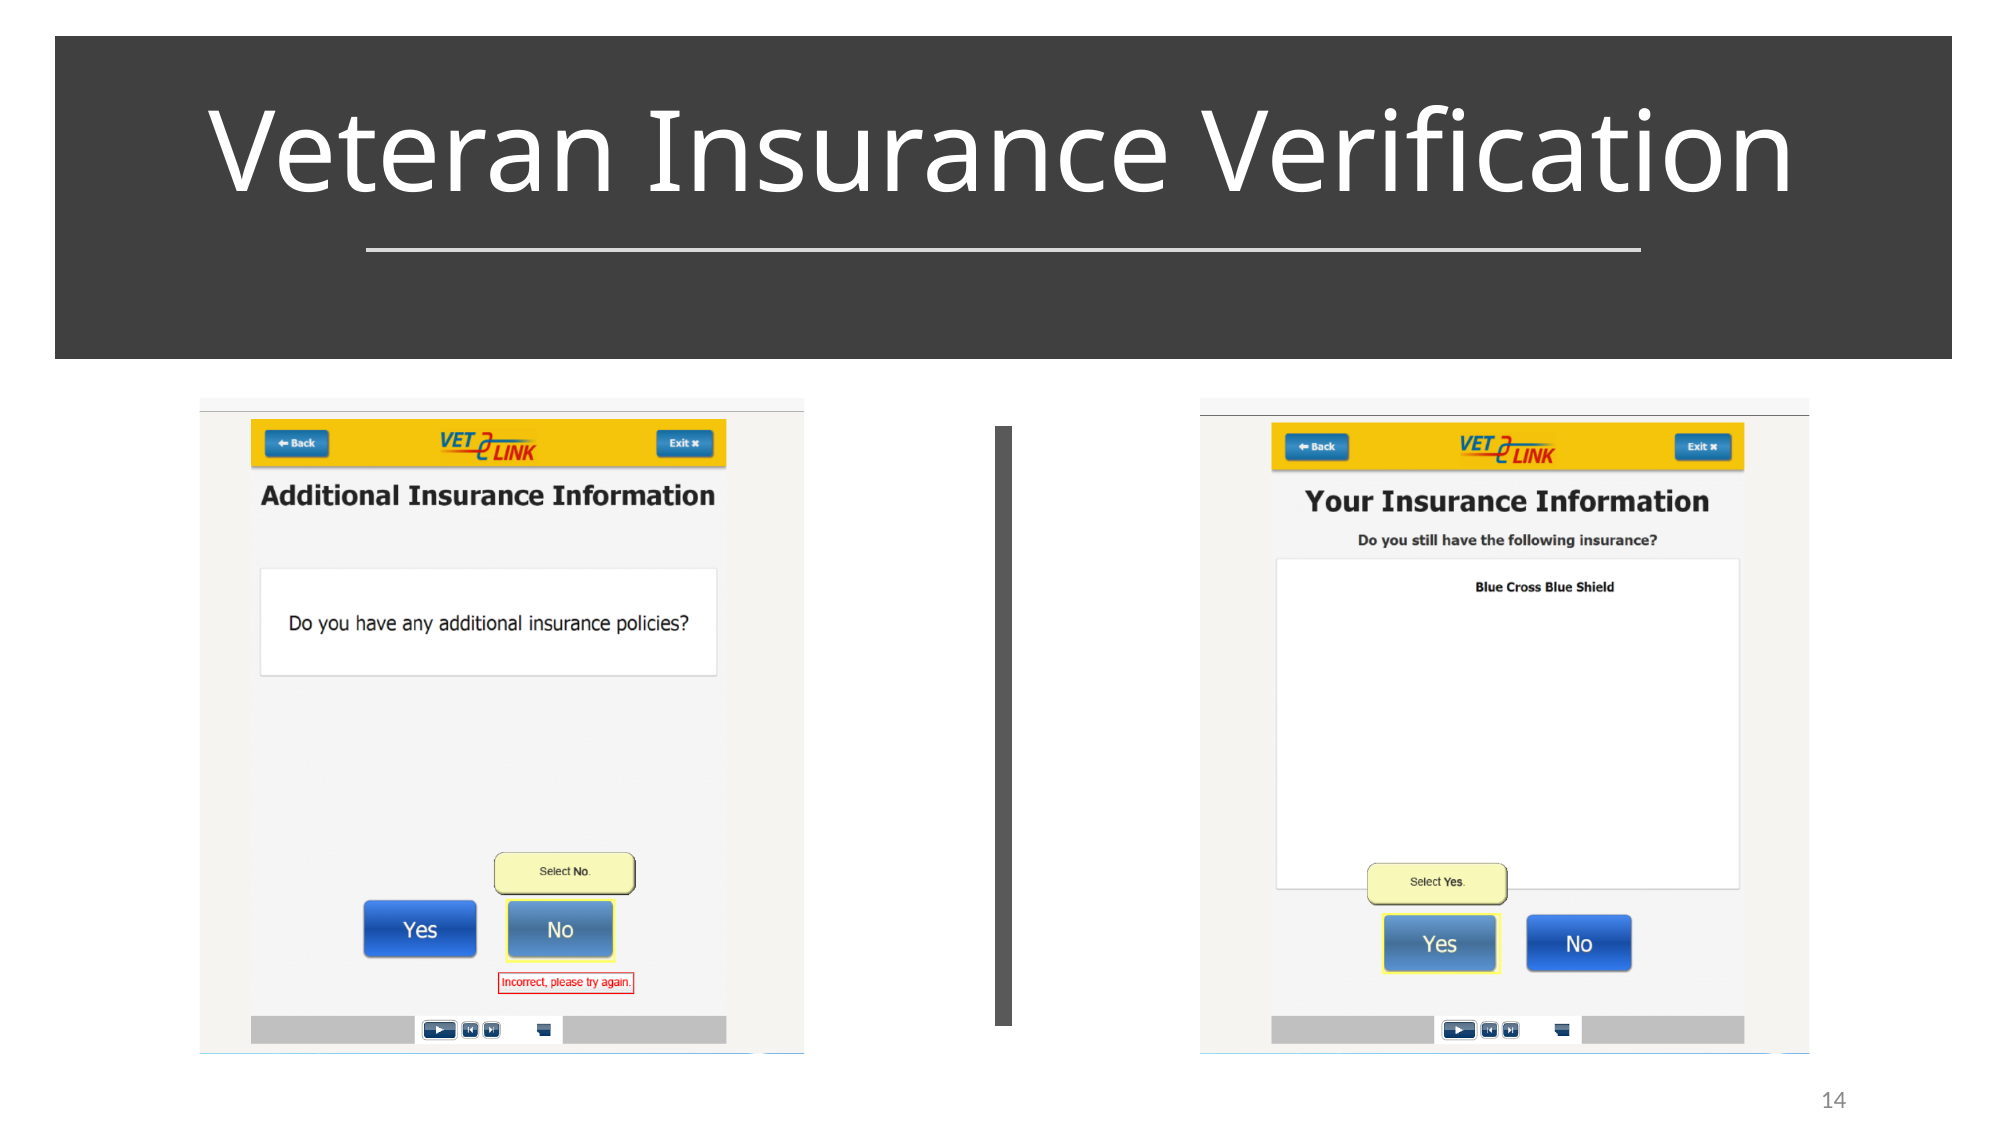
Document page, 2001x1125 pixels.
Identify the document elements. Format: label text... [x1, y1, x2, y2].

picture [199, 398, 805, 1054]
slide_number 14 [1411, 1069, 1862, 1125]
text_box [64, 45, 1942, 350]
title Veteran Insurance Verification [89, 71, 1917, 224]
picture [1200, 398, 1810, 1054]
